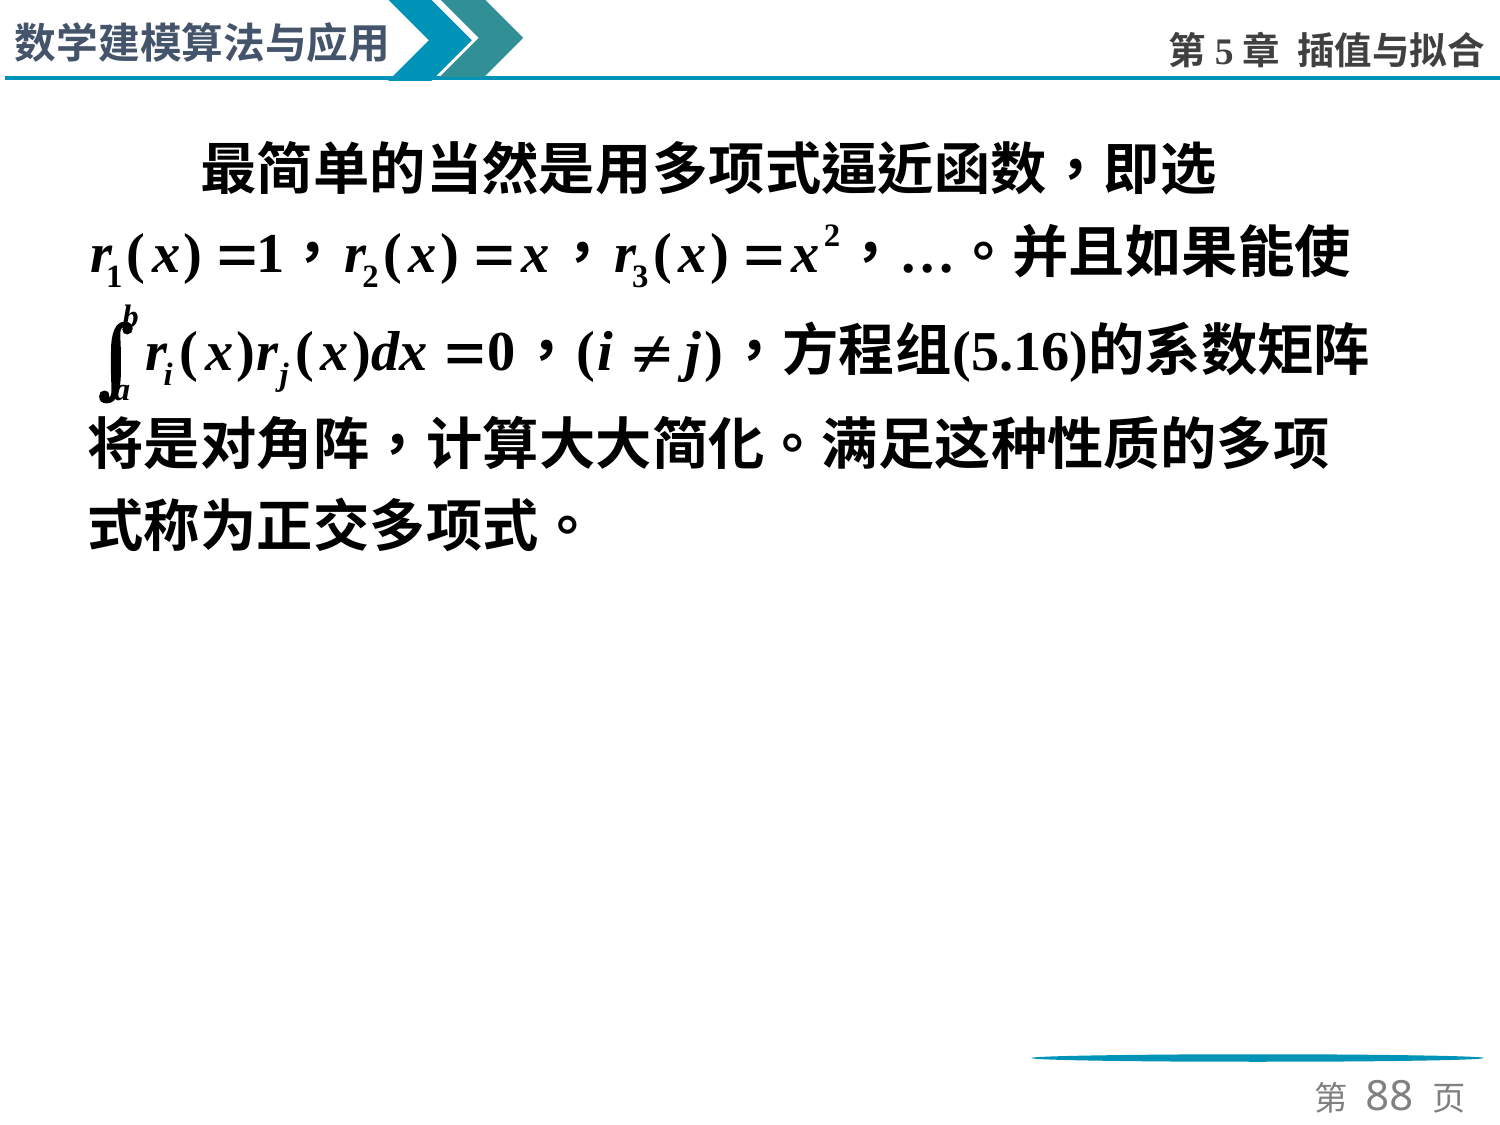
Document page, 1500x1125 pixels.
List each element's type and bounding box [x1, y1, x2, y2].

text_box [87, 131, 1377, 603]
